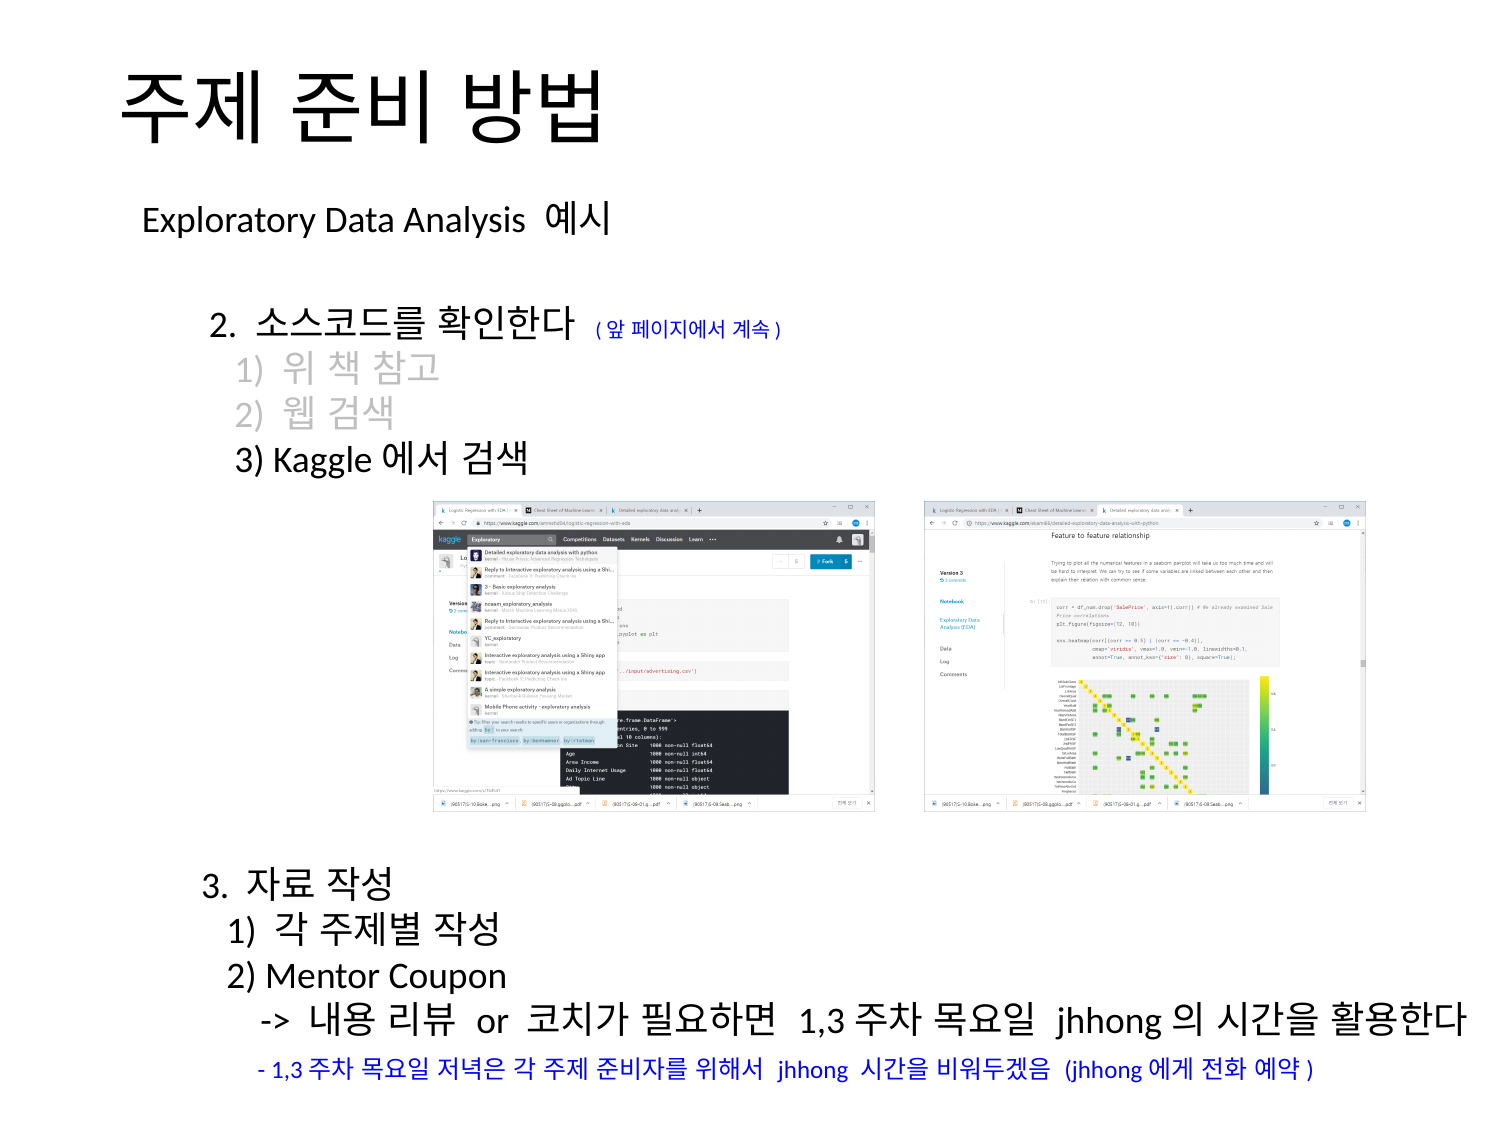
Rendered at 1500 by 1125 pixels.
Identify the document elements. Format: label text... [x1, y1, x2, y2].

picture [433, 501, 875, 812]
picture [924, 501, 1366, 812]
text_box 2. 소스코드를 확인한다 (앞 페이지에서 계속) 1) 위 책 참고 2) 웹 검색 3) Kaggle에서 검색 [194, 292, 805, 533]
text_box 3. 자료 작성 1) 각 주제별 작성 2) Mentor Coupon -> 내용 리뷰 or 코치가 필요하면 1,3주차 목요일 jhhong의 시간을 활용한다 - 1,3주차 목요일 저녁은 각 주제 준비자를 위해서 jhhong 시간을 비워두겠음 (jhhong에게 전화 예약) [186, 854, 1484, 1094]
text_box Exploratory Data Analysis 예시 [127, 187, 1366, 248]
title 주제 준비 방법 [103, 59, 1397, 163]
